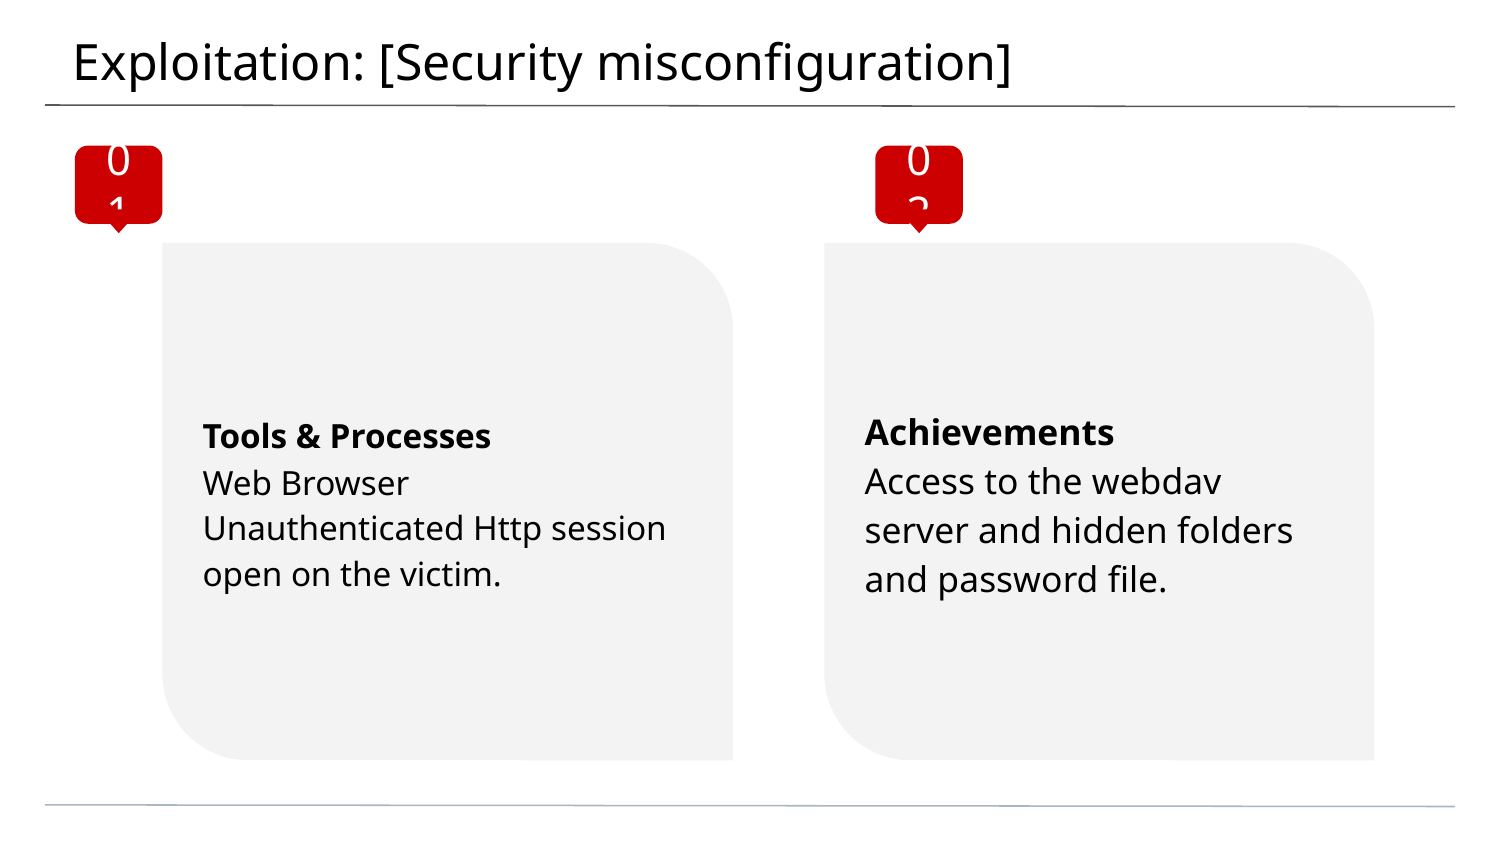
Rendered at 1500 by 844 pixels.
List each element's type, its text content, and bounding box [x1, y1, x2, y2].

text_box Achievements Access to the webdav server and hidden folders and password file. [824, 242, 1375, 761]
title Exploitation: [Security misconfiguration] [0, 0, 1500, 88]
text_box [74, 145, 163, 234]
text_box Tools & Processes Web Browser Unauthenticated Http session open on the victim. [162, 242, 733, 761]
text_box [875, 145, 964, 234]
